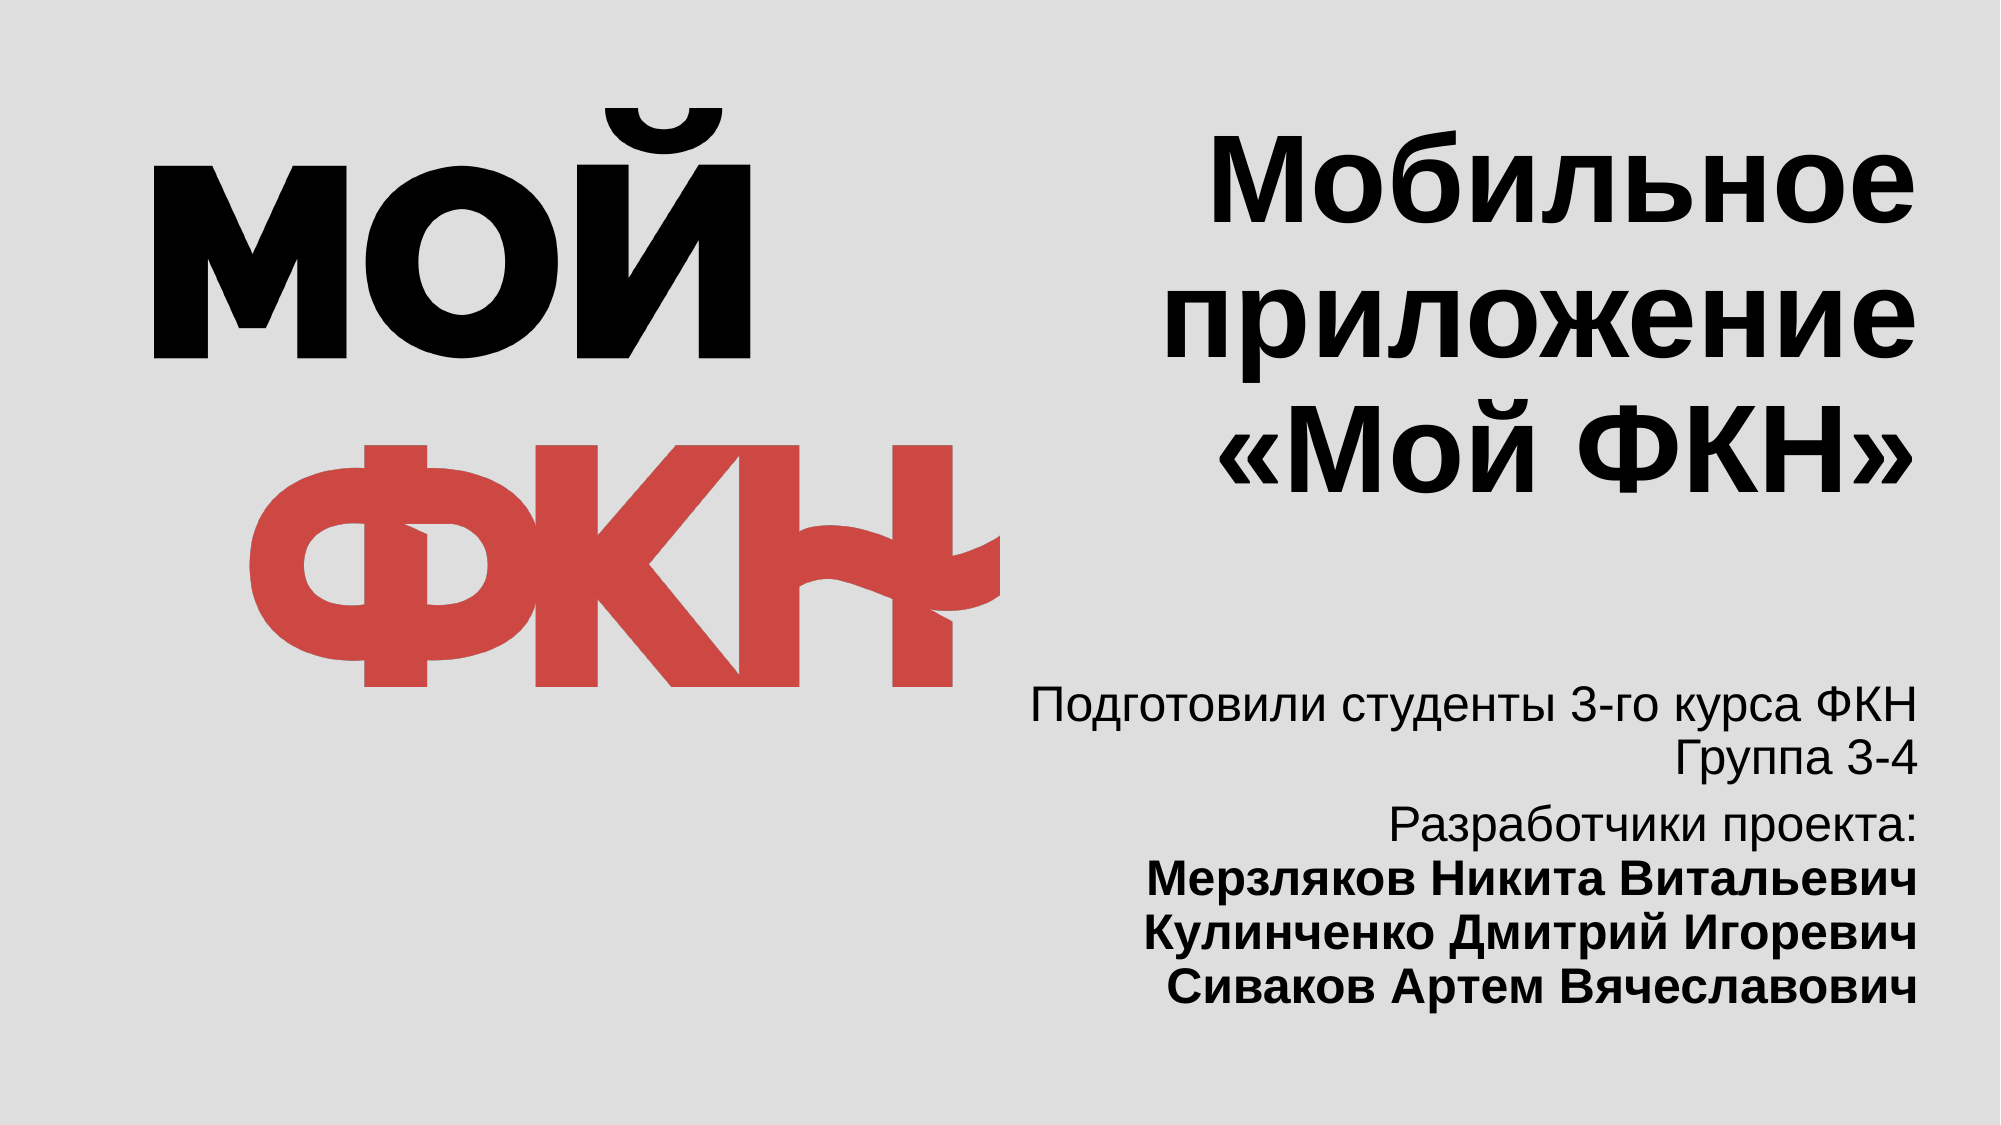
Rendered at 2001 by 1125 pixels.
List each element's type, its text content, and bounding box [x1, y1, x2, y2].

title Мобильное приложение «Мой ФКН» [1088, 91, 1934, 528]
subtitle Подготовили студенты 3-го курса ФКН Группа 3-4 Разработчики проекта: Мерзляков Никита Витальевич Кулинченко Дмитрий Игоревич Сиваков Артем Вячеславович [433, 670, 1934, 1034]
picture [154, 108, 1000, 687]
